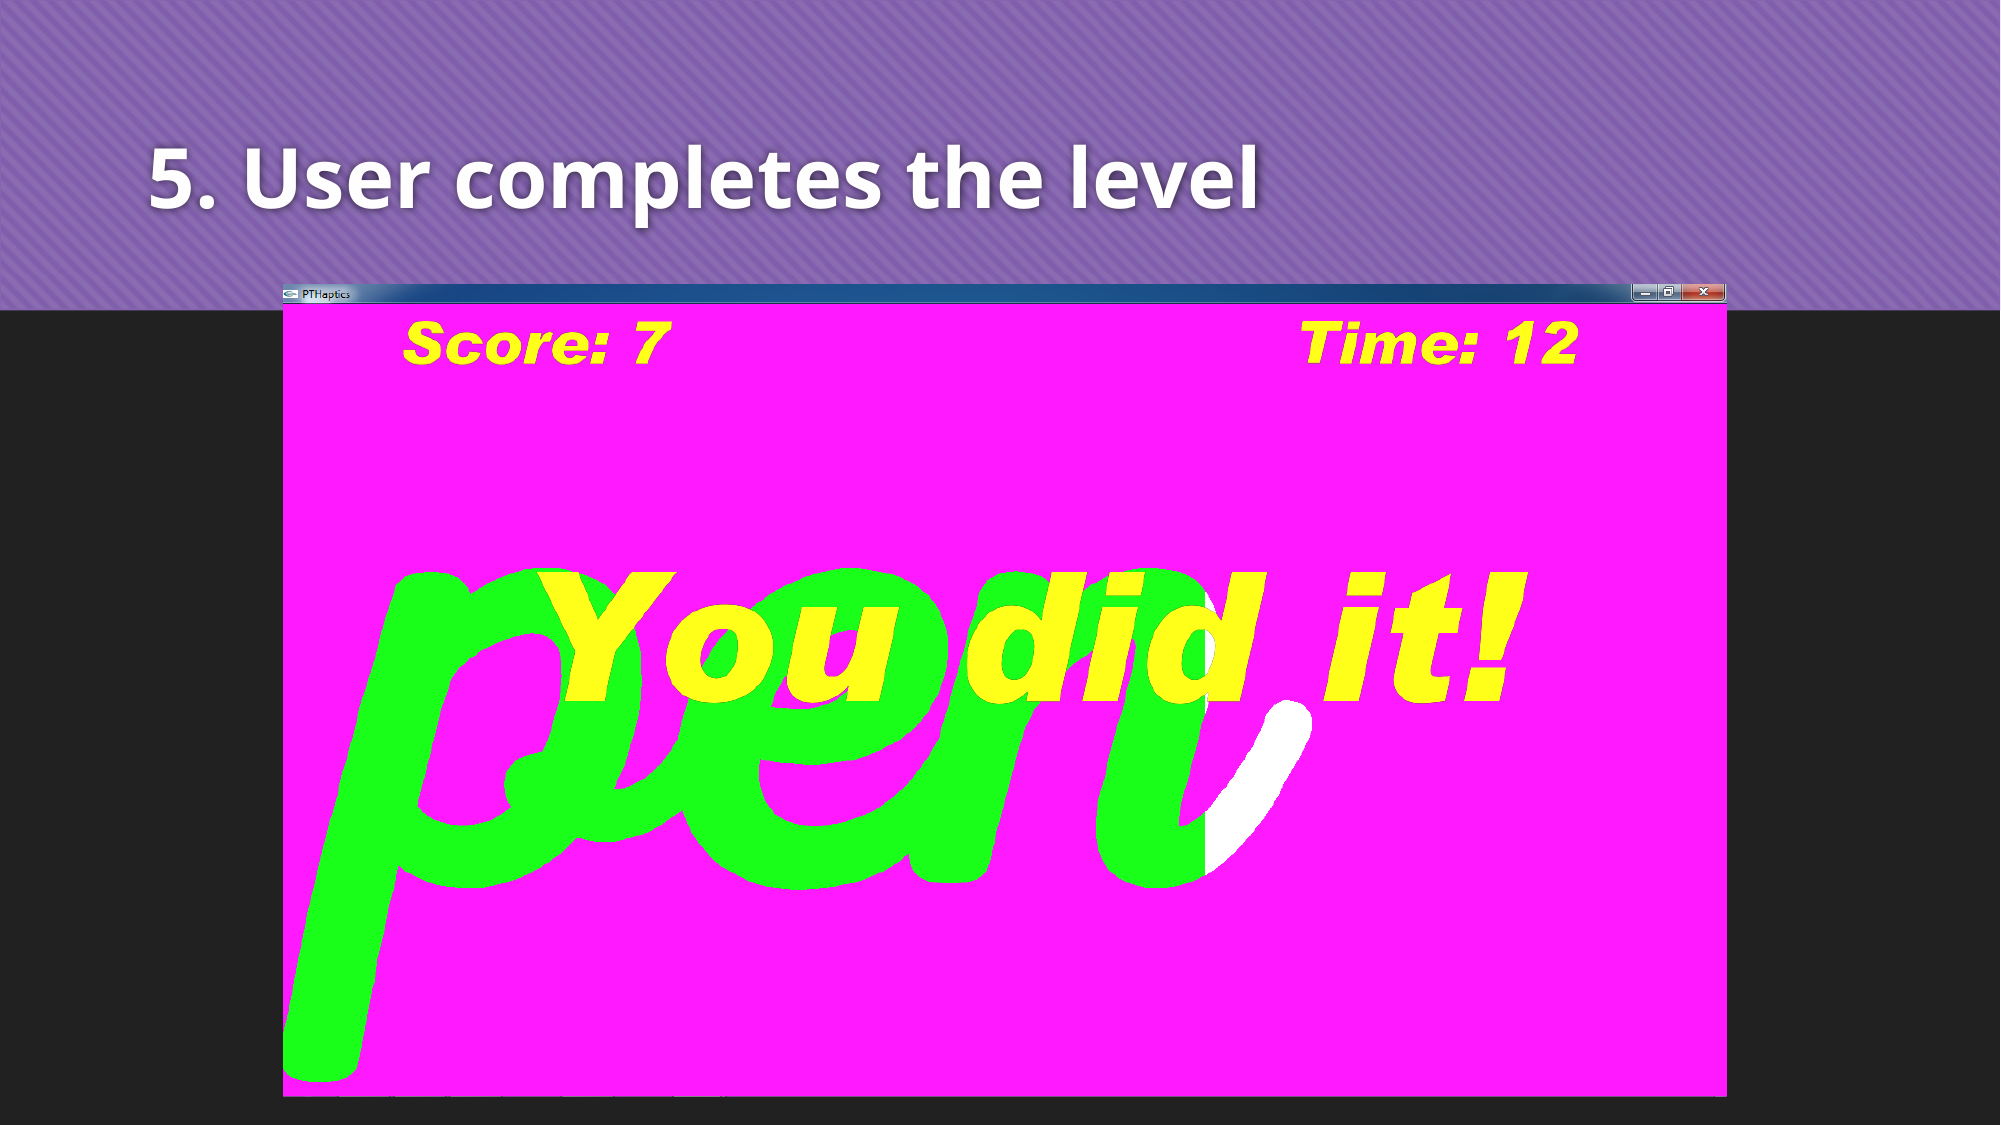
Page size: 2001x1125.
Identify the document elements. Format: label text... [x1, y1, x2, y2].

picture [283, 284, 1727, 1097]
title 5. User completes the level [132, 73, 1868, 233]
